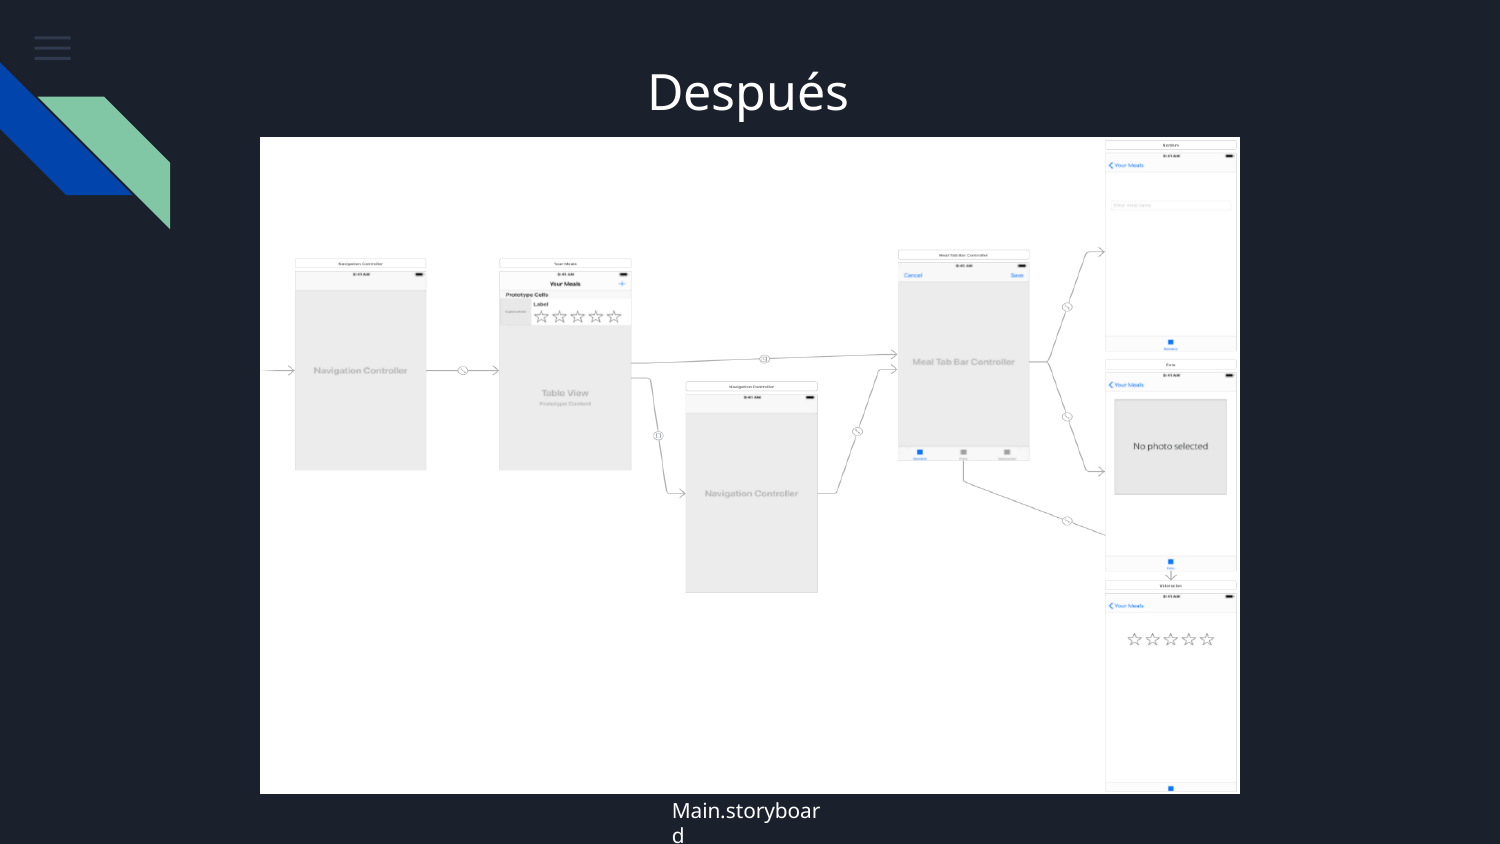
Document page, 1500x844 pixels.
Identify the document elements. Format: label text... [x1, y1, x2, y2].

text_box Main.storyboard [656, 802, 843, 844]
text_box Después [632, 45, 868, 135]
picture [260, 137, 1240, 794]
